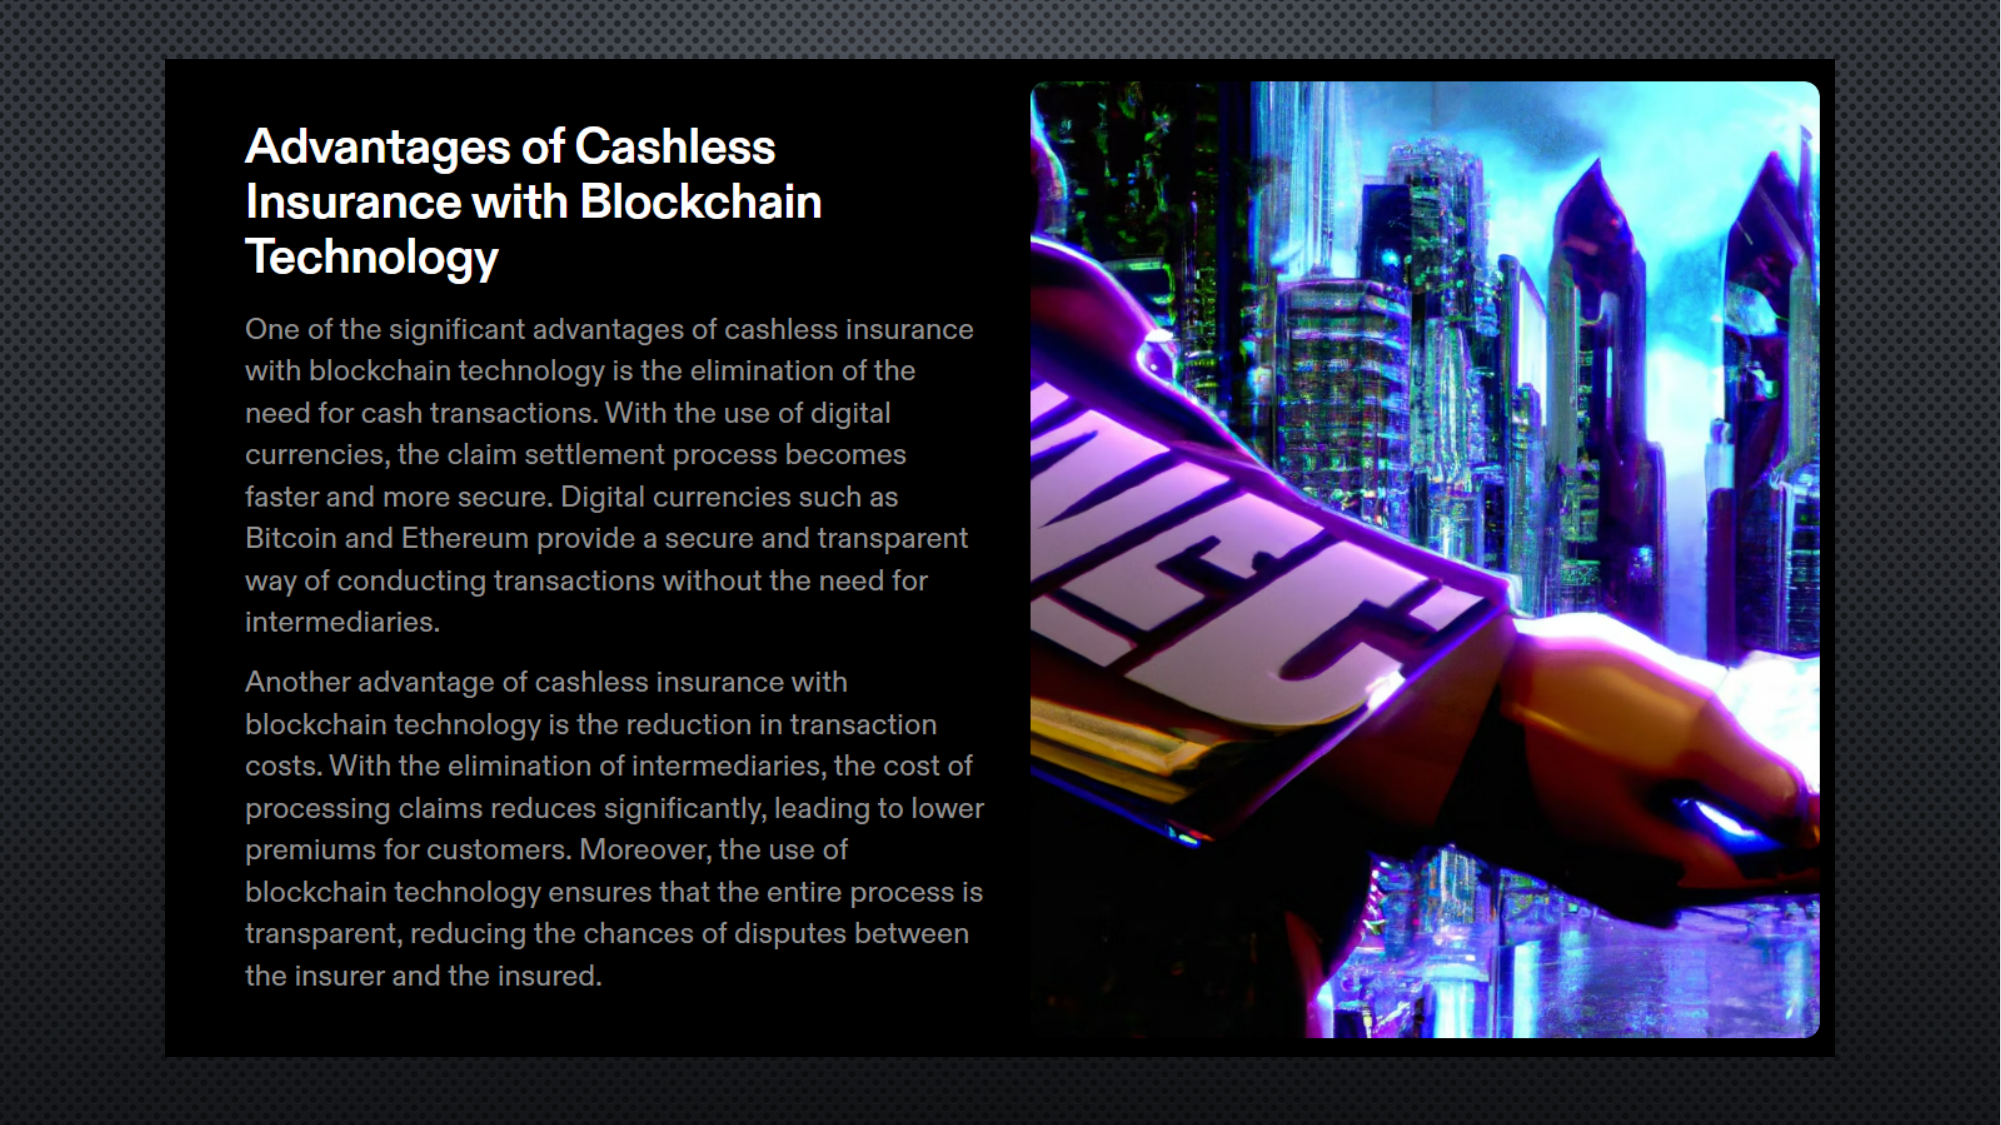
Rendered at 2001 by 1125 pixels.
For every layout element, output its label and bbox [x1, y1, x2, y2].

picture [165, 58, 1835, 1057]
